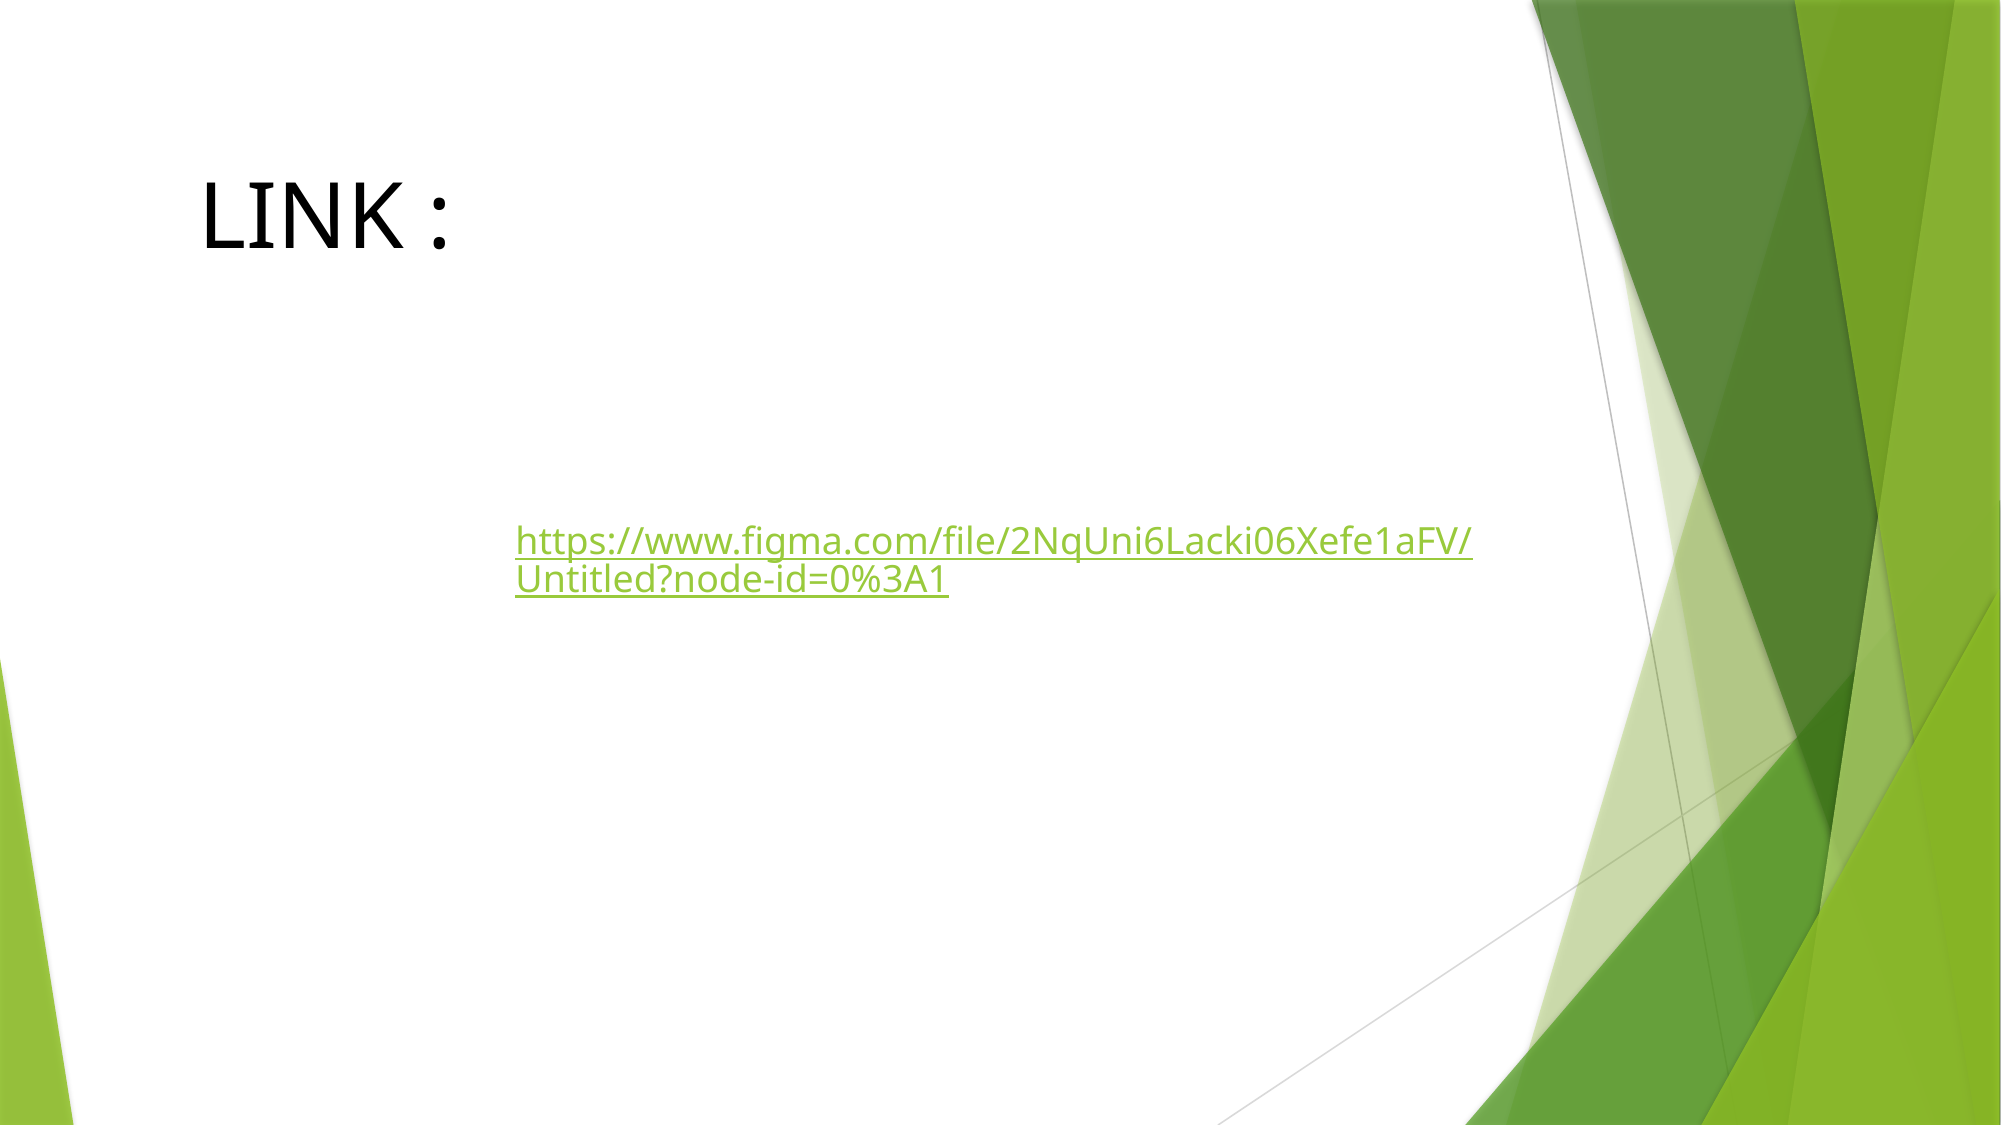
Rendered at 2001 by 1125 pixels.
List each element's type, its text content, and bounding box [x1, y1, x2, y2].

text_box LINK : [183, 149, 920, 275]
text_box https://www.figma.com/file/2NqUni6Lacki06Xefe1aFV/Untitled?node-id=0%3A1 [500, 509, 1502, 576]
